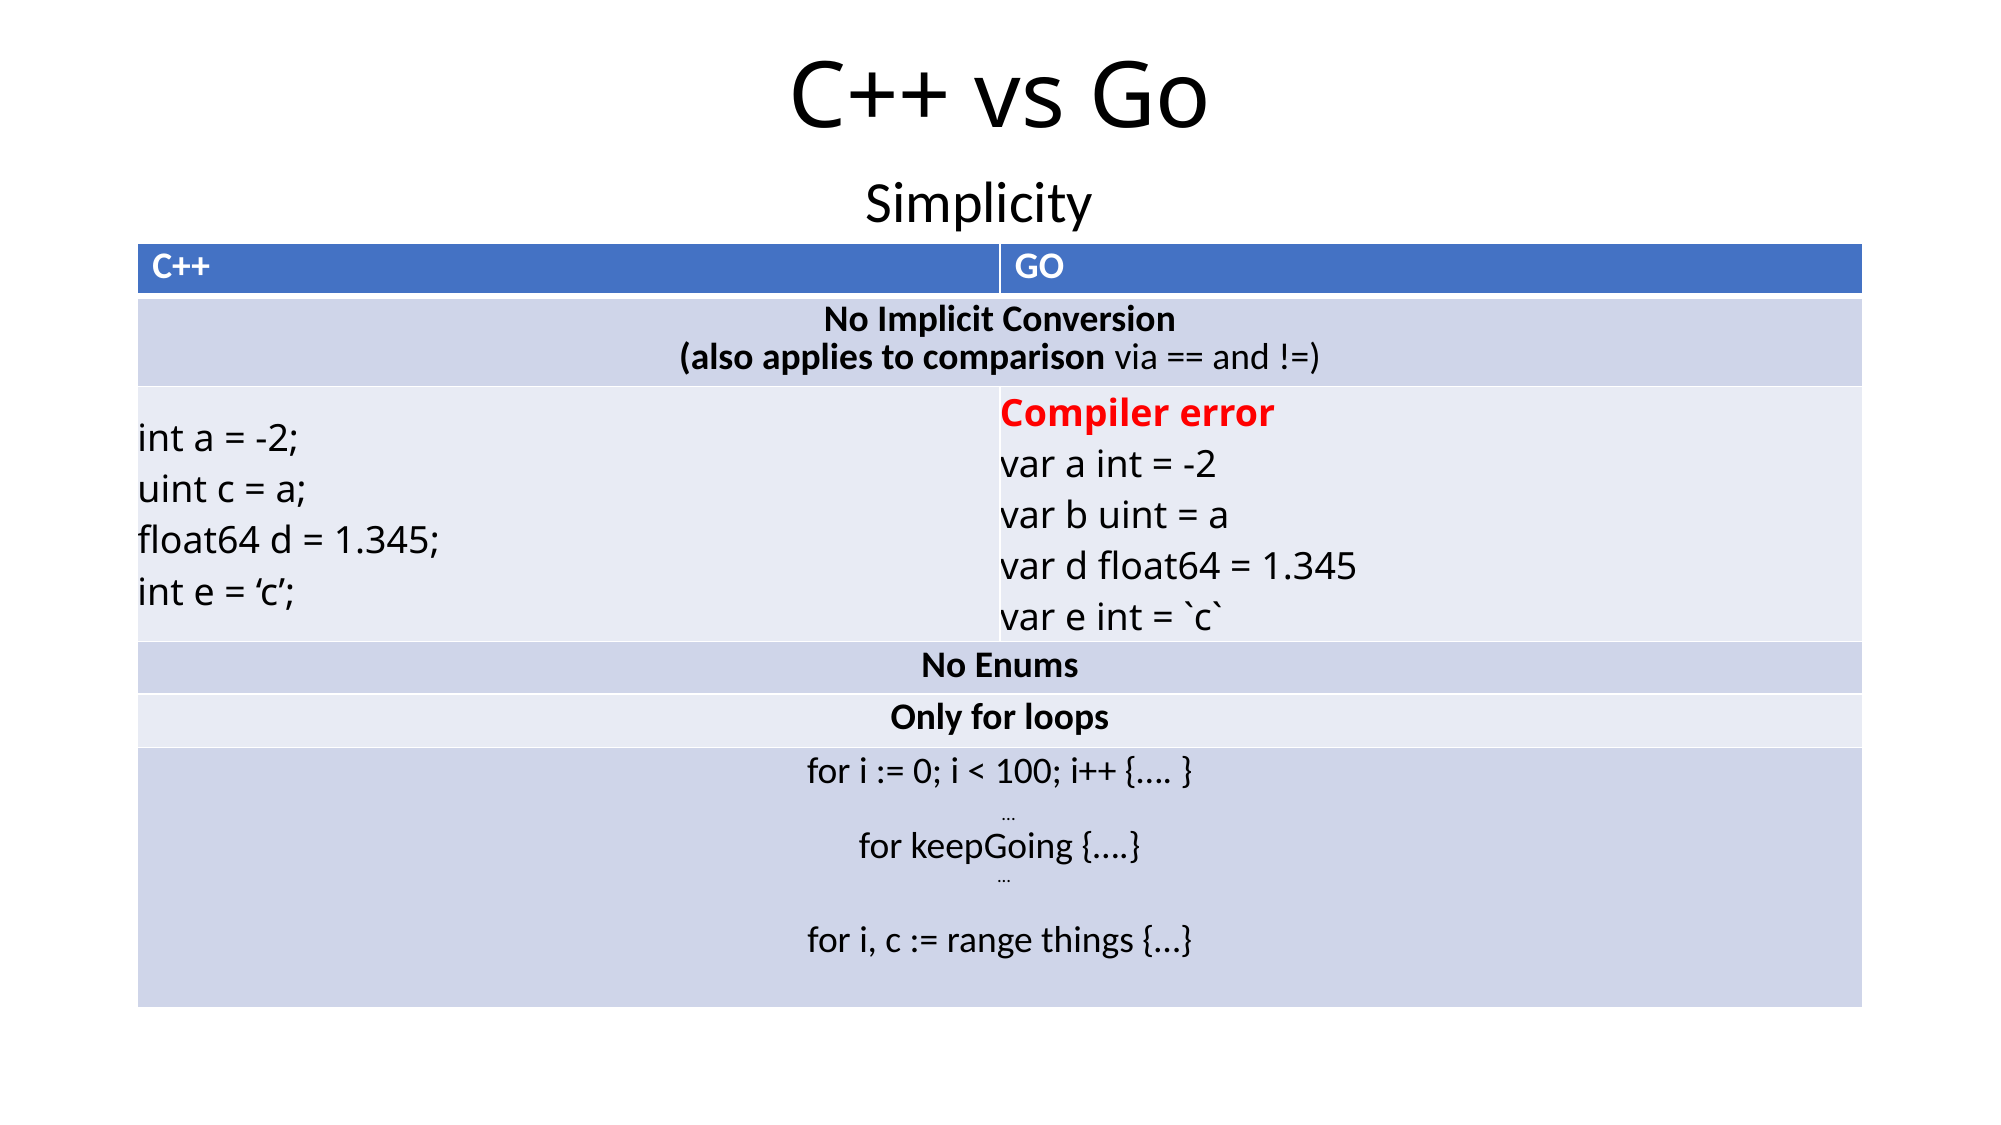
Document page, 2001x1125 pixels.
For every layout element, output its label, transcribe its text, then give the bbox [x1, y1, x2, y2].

table_cell Compiler error var a int = -2 var b uint = a var d float64 = 1.345 var e int = `c` [1001, 387, 1862, 641]
title C++ vs Go [137, 38, 1863, 158]
text_box Simplicity [850, 157, 1108, 242]
table_cell No Implicit Conversion (also applies to comparison via == and !=) [138, 299, 1862, 386]
table_cell for i := 0; i < 100; i++ {…. } ... for keepGoing {….} ... for i, c := range things {…} [138, 748, 1862, 1007]
table_cell No Enums [138, 642, 1862, 693]
table_header GO [1001, 244, 1862, 293]
table_header C++ [138, 244, 999, 293]
table_cell int a = -2; uint c = a; float64 d = 1.345; int e = ‘c’; [138, 387, 999, 641]
table_cell Only for loops [138, 695, 1862, 747]
